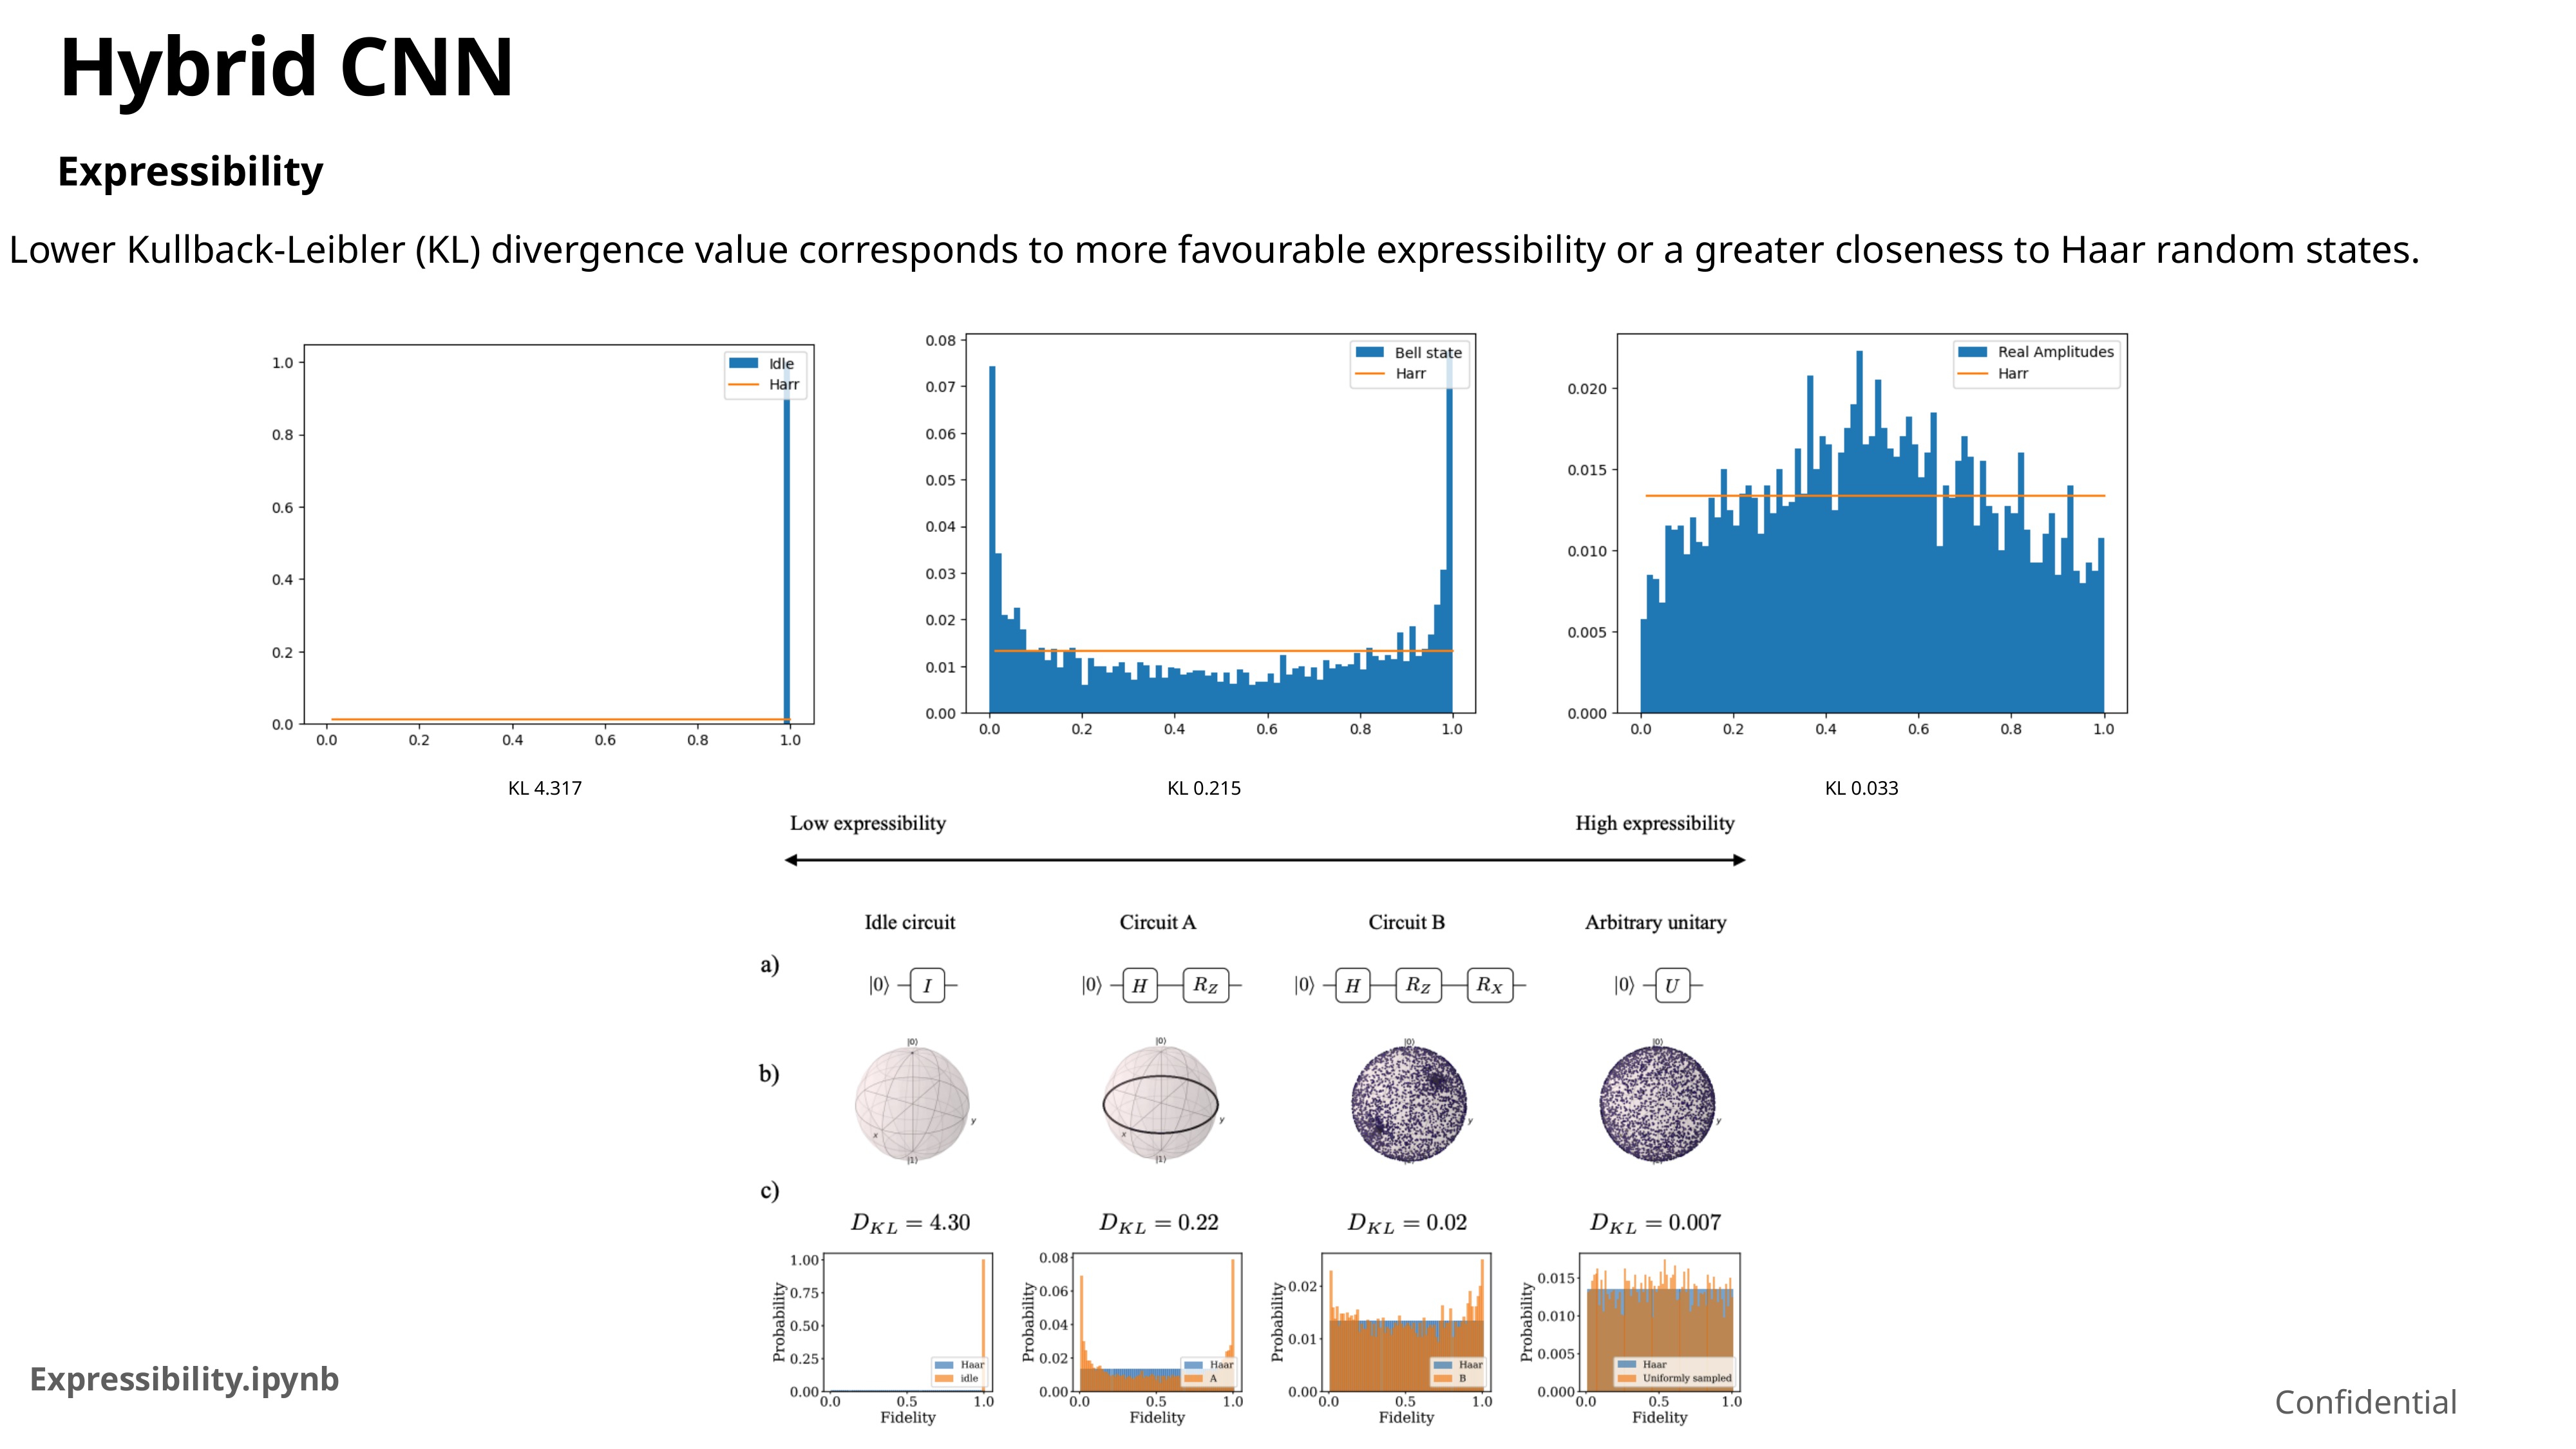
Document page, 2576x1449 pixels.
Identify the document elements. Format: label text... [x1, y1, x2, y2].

title Hybrid CNN [52, 28, 2374, 140]
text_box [260, 323, 2137, 759]
text_box Expressibility.ipynb [23, 1353, 346, 1403]
text_box KL 0.215 [1157, 769, 1260, 802]
text_box KL 0.033 [1814, 769, 1917, 806]
picture [695, 802, 1812, 1437]
text_box Lower Kullback-Leibler (KL) divergence value corresponds to more favourable expressibility or a greater closeness to Haar random states. [3, 220, 2427, 276]
list Expressibility [52, 140, 2374, 220]
text_box KL 4.317 [498, 769, 600, 806]
